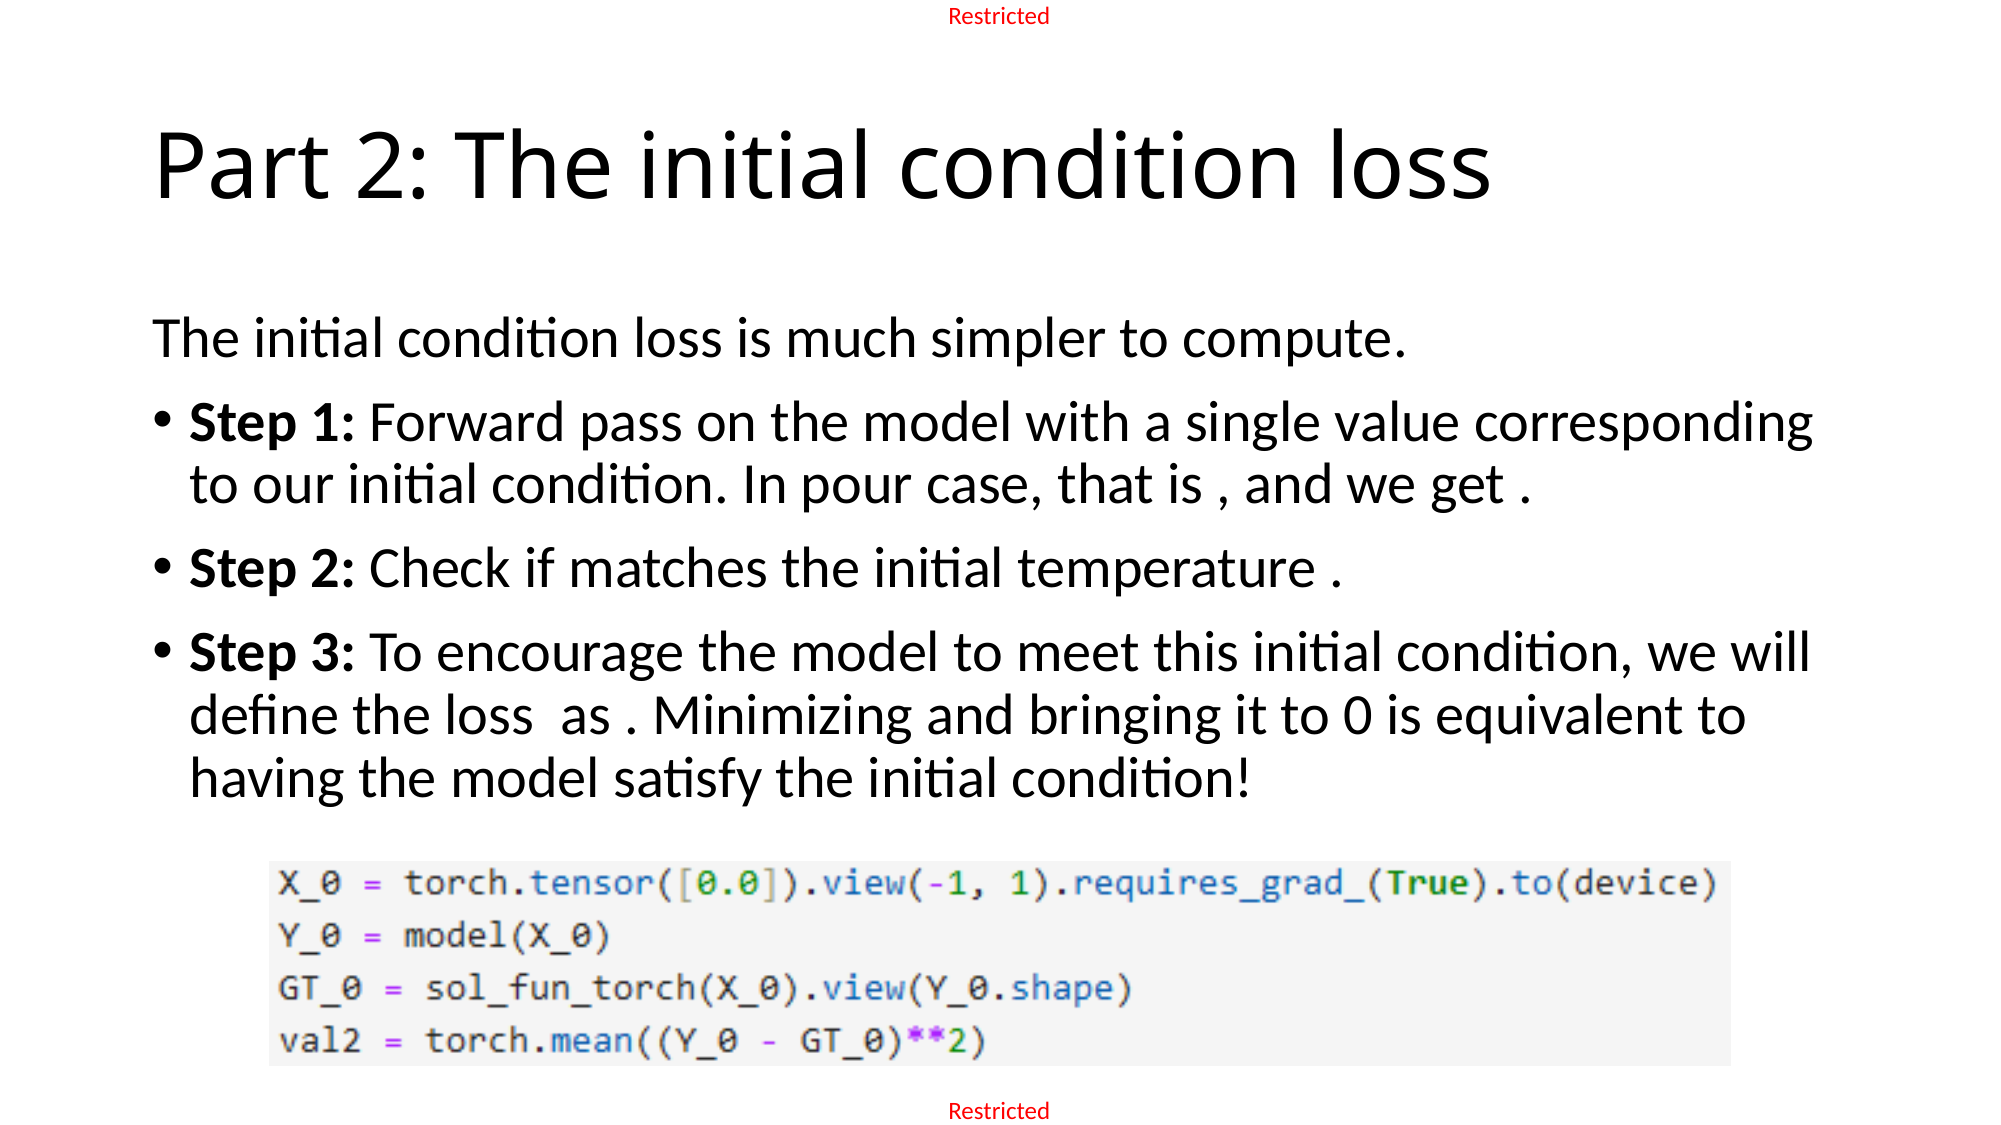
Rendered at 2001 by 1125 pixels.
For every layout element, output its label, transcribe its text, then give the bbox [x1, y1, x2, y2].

title Part 2: The initial condition loss [137, 59, 1863, 278]
picture [269, 861, 1731, 1066]
